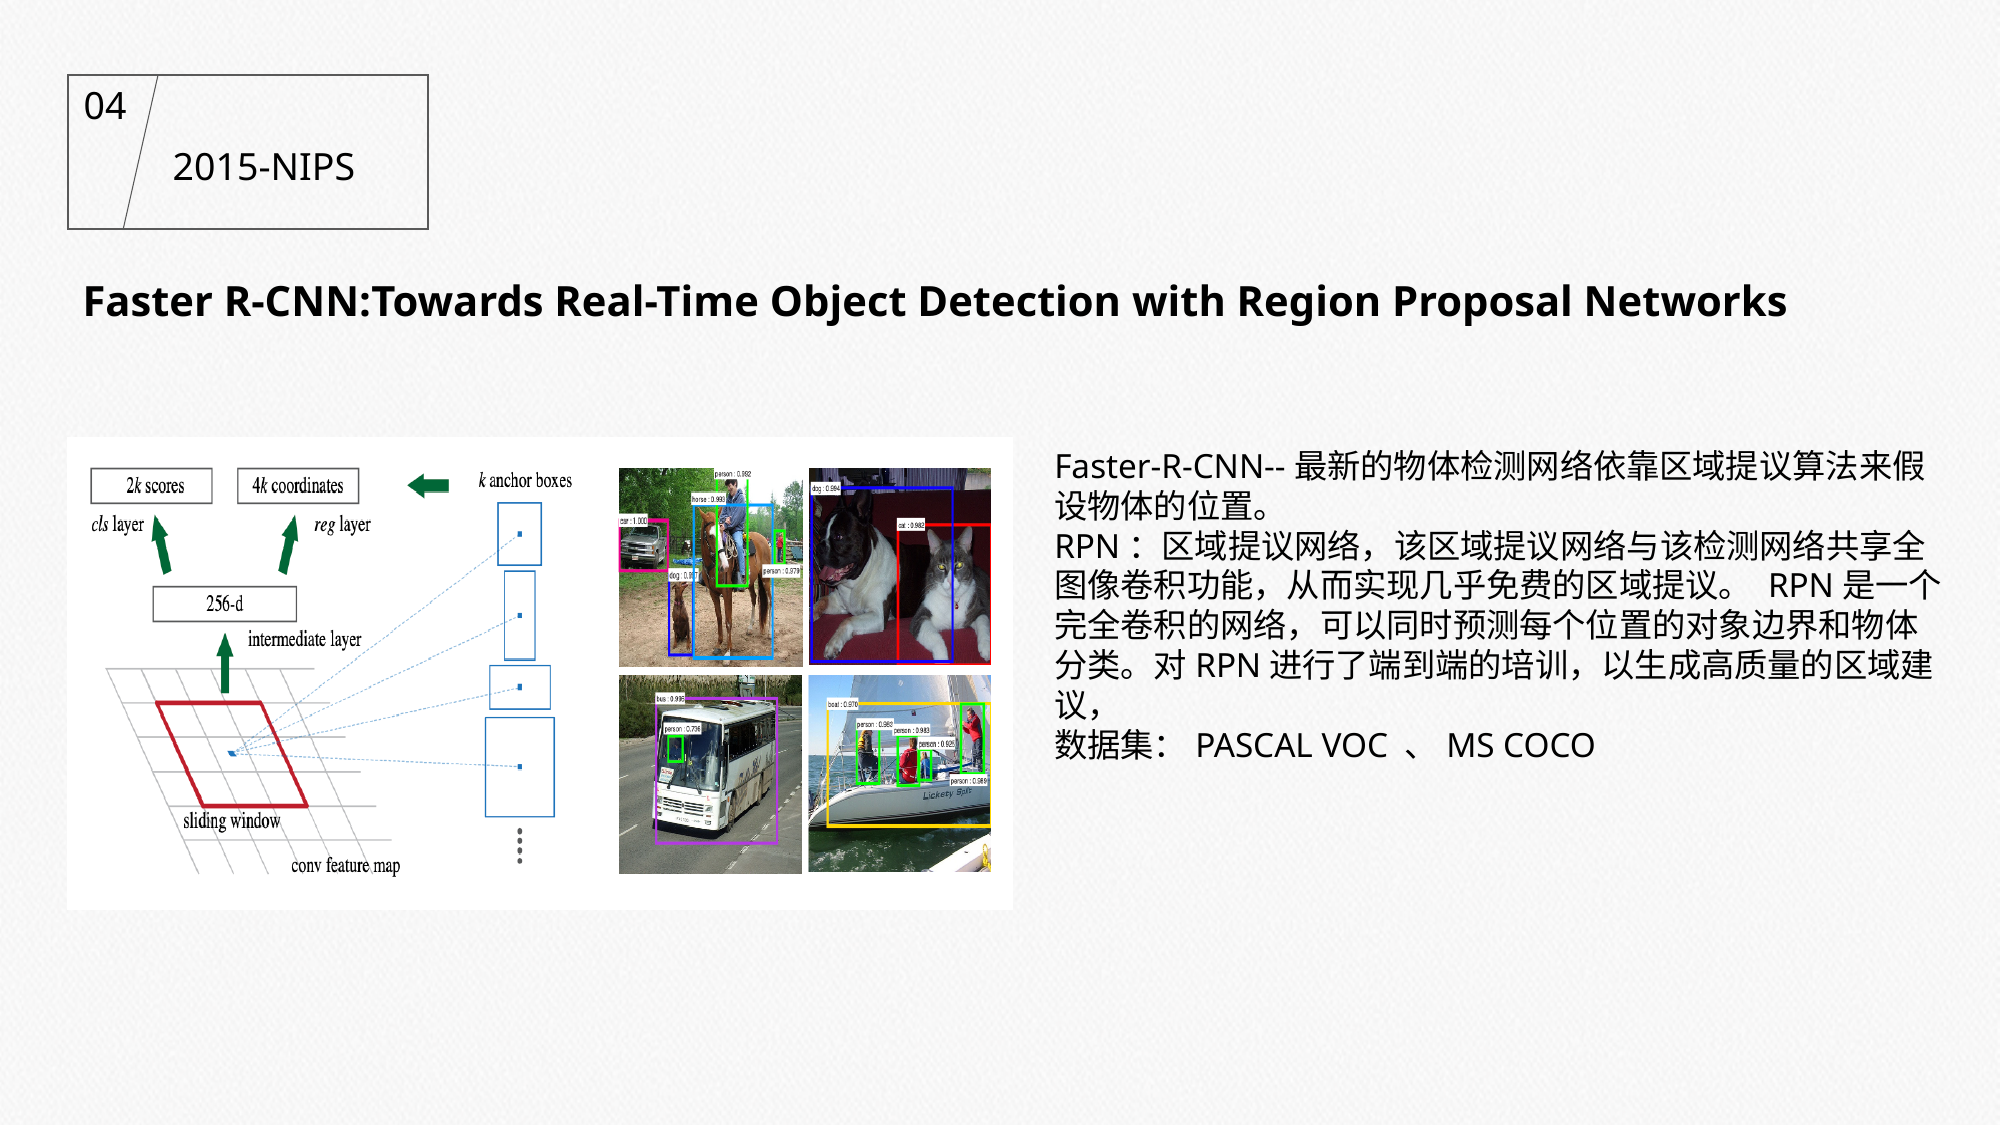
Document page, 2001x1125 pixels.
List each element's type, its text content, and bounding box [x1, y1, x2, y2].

picture [67, 437, 1013, 910]
text_box Faster-R-CNN--最新的物体检测网络依靠区域提议算法来假设物体的位置。 RPN：区域提议网络，该区域提议网络与该检测网络共享全图像卷积功能，从而实现几乎免费的区域提议。 RPN是一个完全卷积的网络，可以同时预测每个位置的对象边界和物体分类。对RPN进行了端到端的培训，以生成高质量的区域建议， 数据集：PASCAL VOC 、MS COCO [1039, 437, 1967, 772]
text_box Faster R-CNN:Towards Real-Time Object Detection with Region Proposal Networks [67, 267, 1925, 333]
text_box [67, 74, 428, 230]
